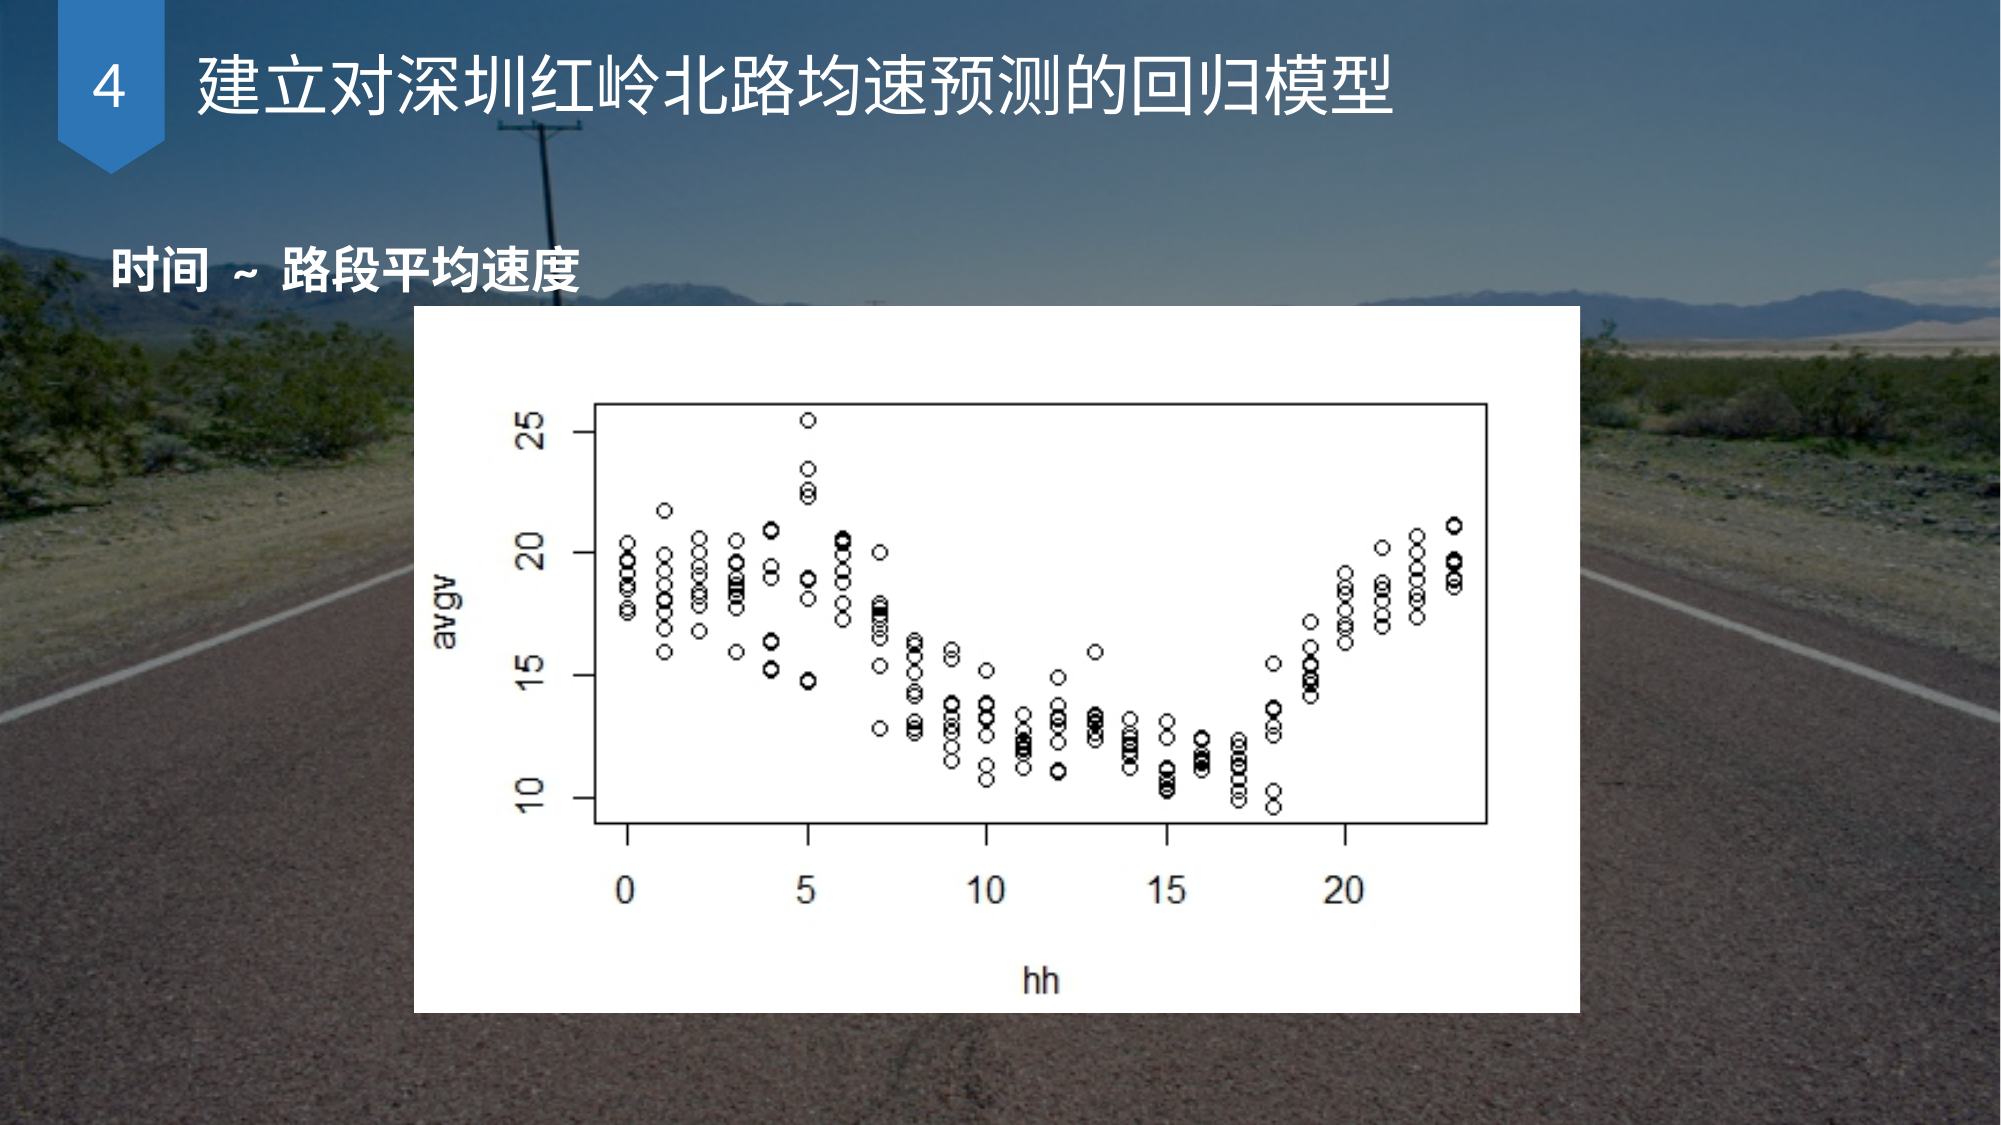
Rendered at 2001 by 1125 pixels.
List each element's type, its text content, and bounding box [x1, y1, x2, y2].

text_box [58, 0, 1814, 175]
picture [0, 0, 2001, 1125]
text_box 时间 ~ 路段平均速度 [95, 231, 676, 306]
